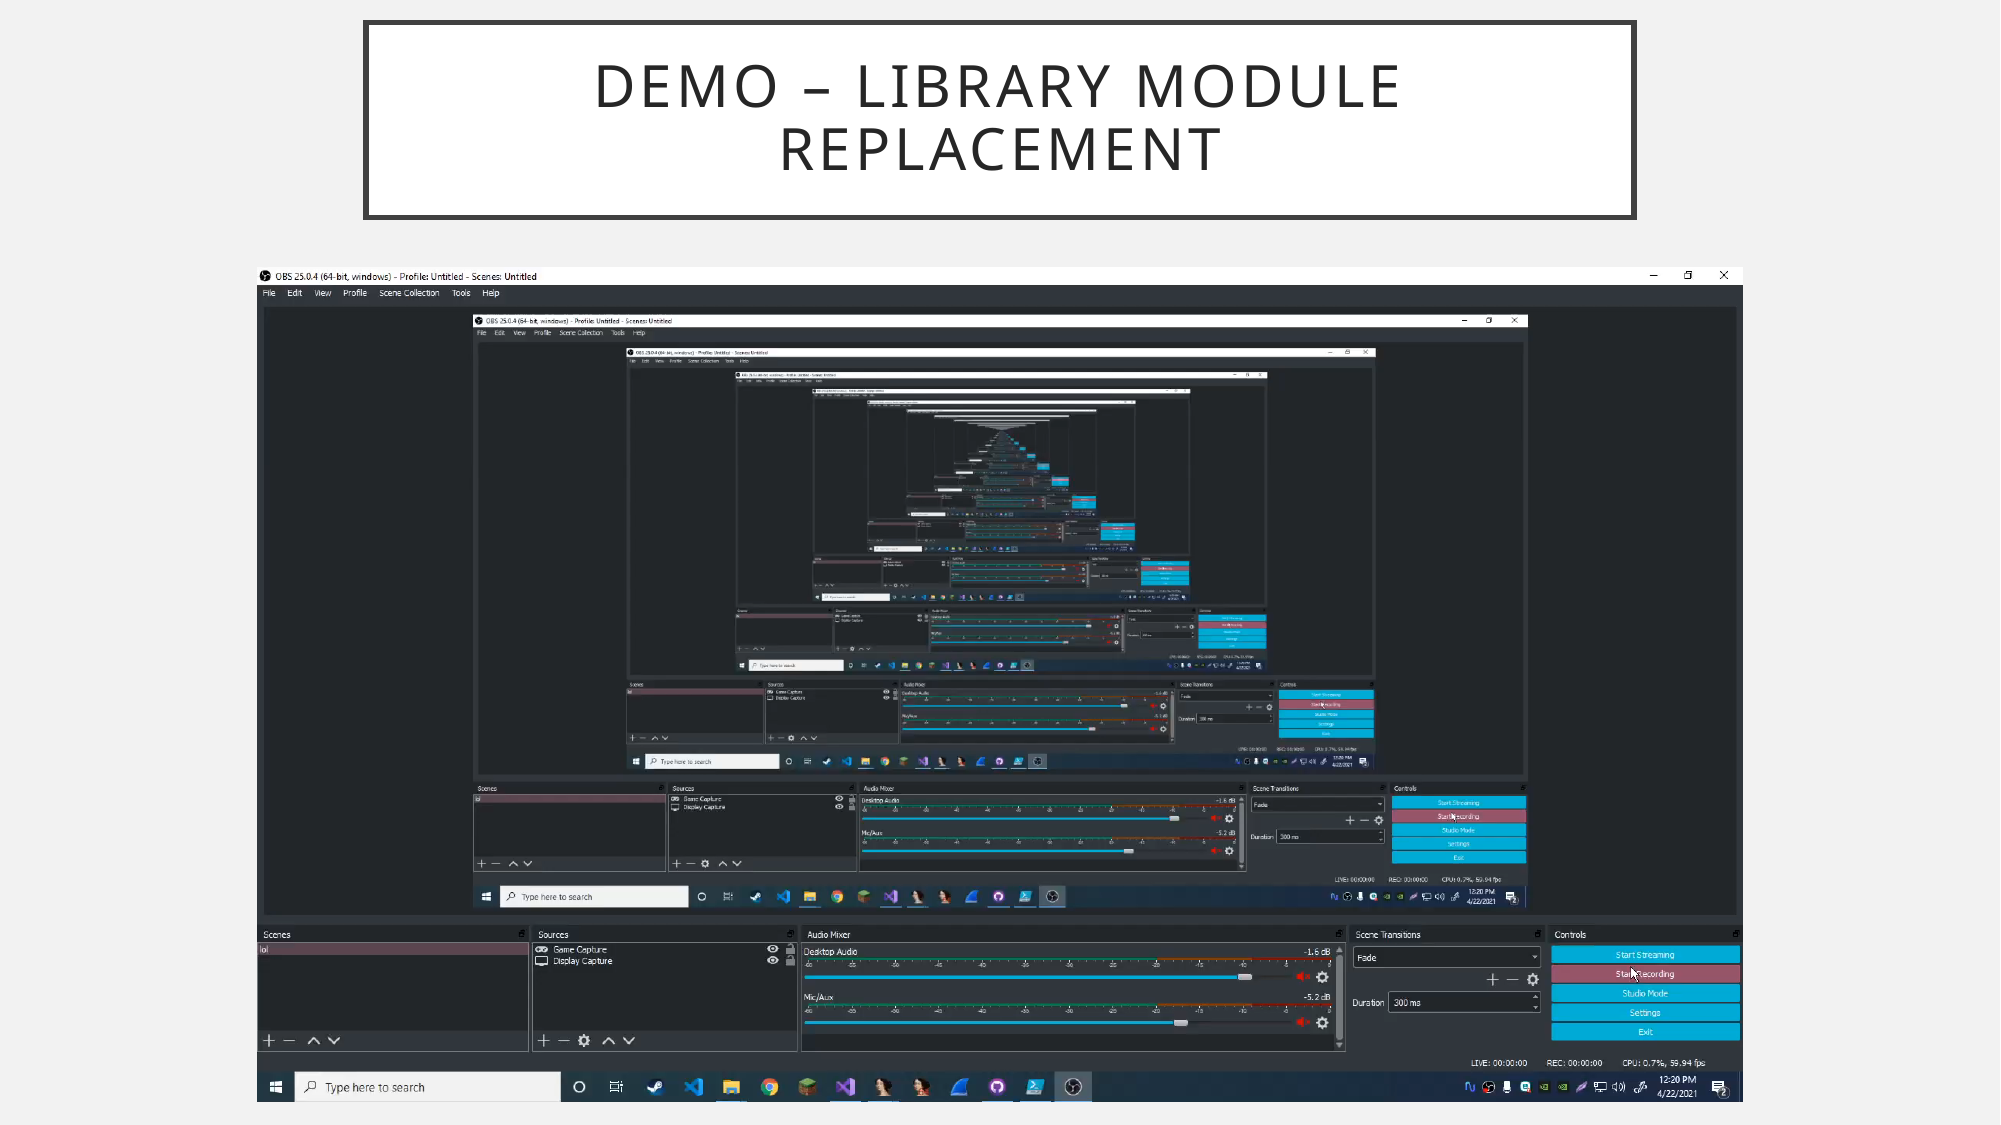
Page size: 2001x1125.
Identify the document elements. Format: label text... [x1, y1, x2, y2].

title Demo – library module replacement [363, 20, 1637, 220]
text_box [256, 266, 1744, 1103]
